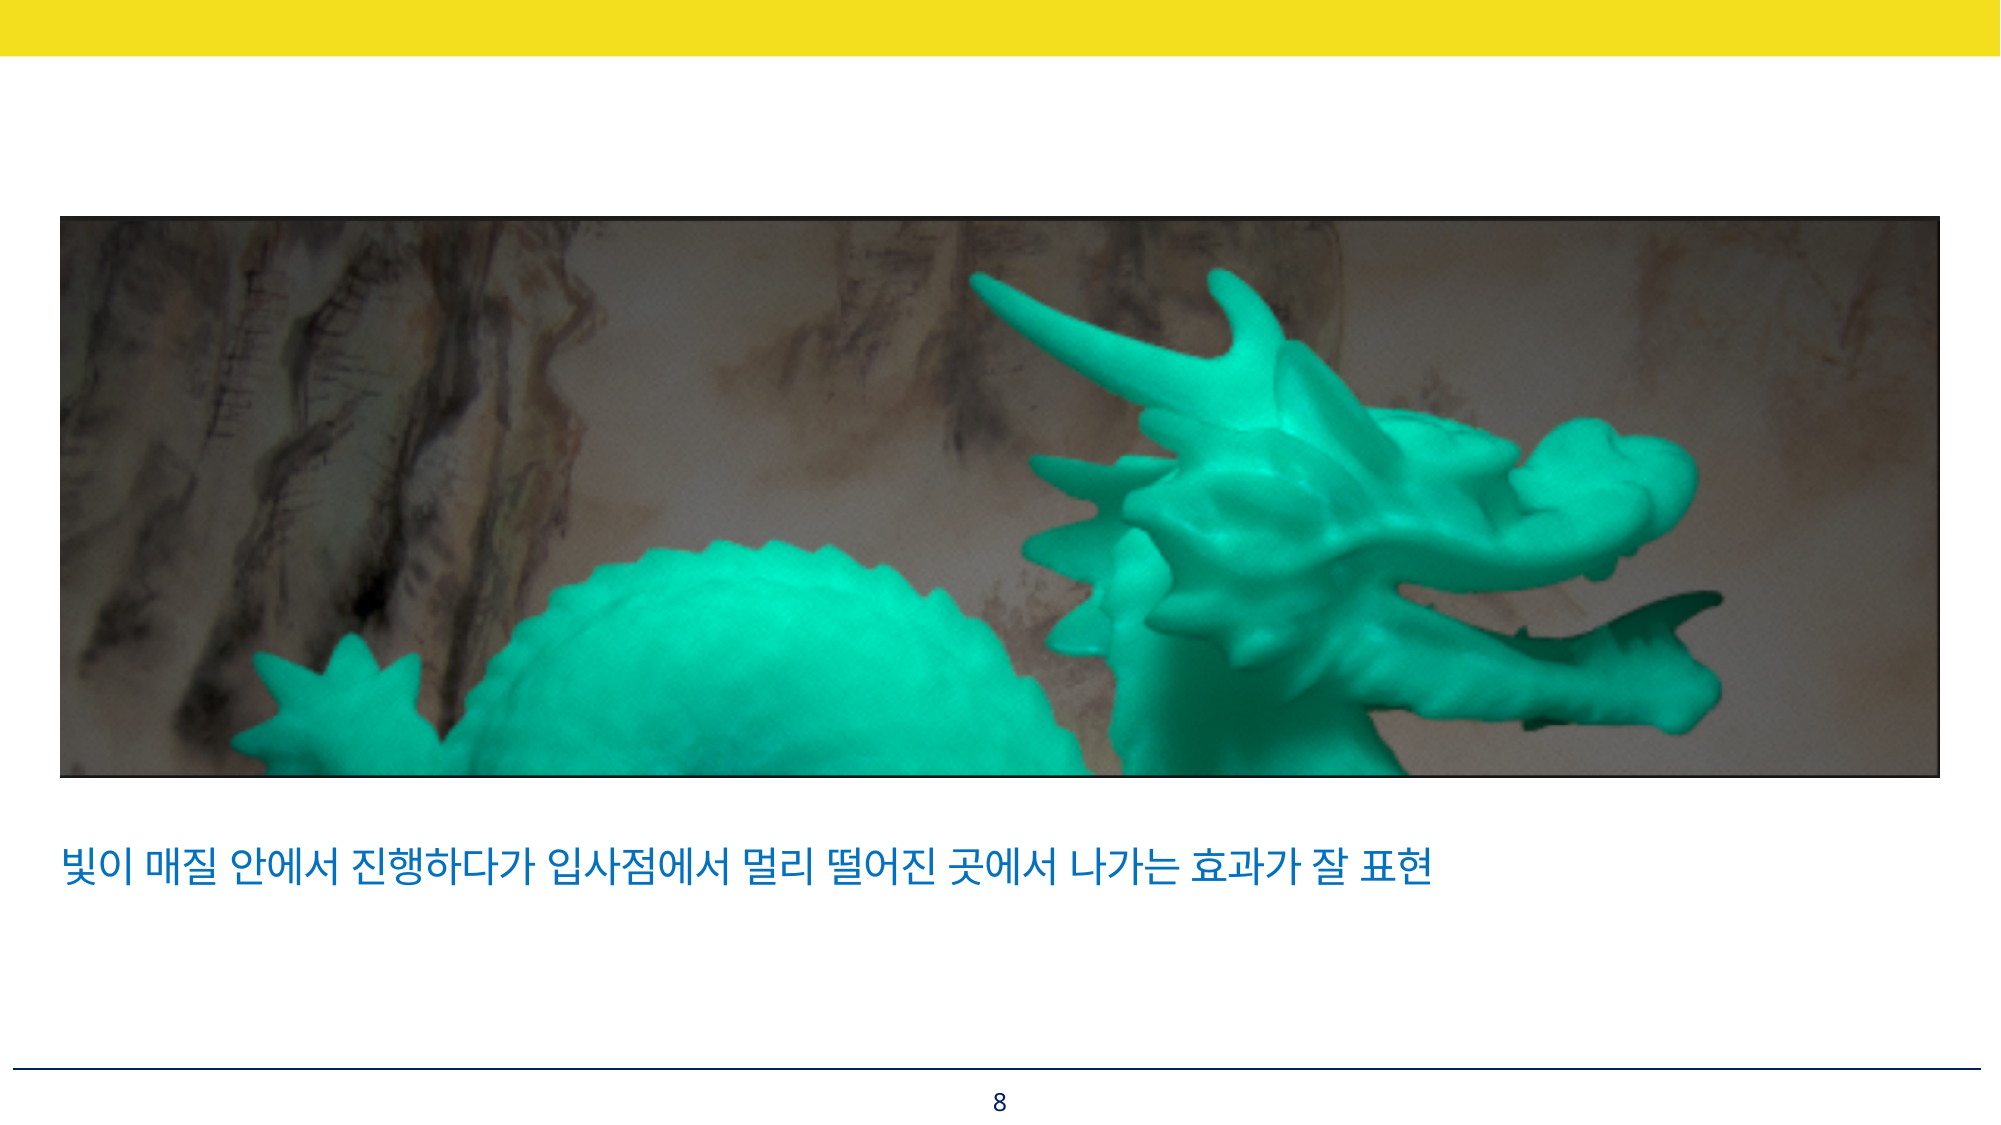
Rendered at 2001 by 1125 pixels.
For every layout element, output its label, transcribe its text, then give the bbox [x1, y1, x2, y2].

picture [60, 216, 1940, 778]
slide_number 8 [916, 1078, 1084, 1125]
list 빛이 매질 안에서 진행하다가 입사점에서 멀리 떨어진 곳에서 나가는 효과가 잘 표현 [60, 846, 1891, 909]
